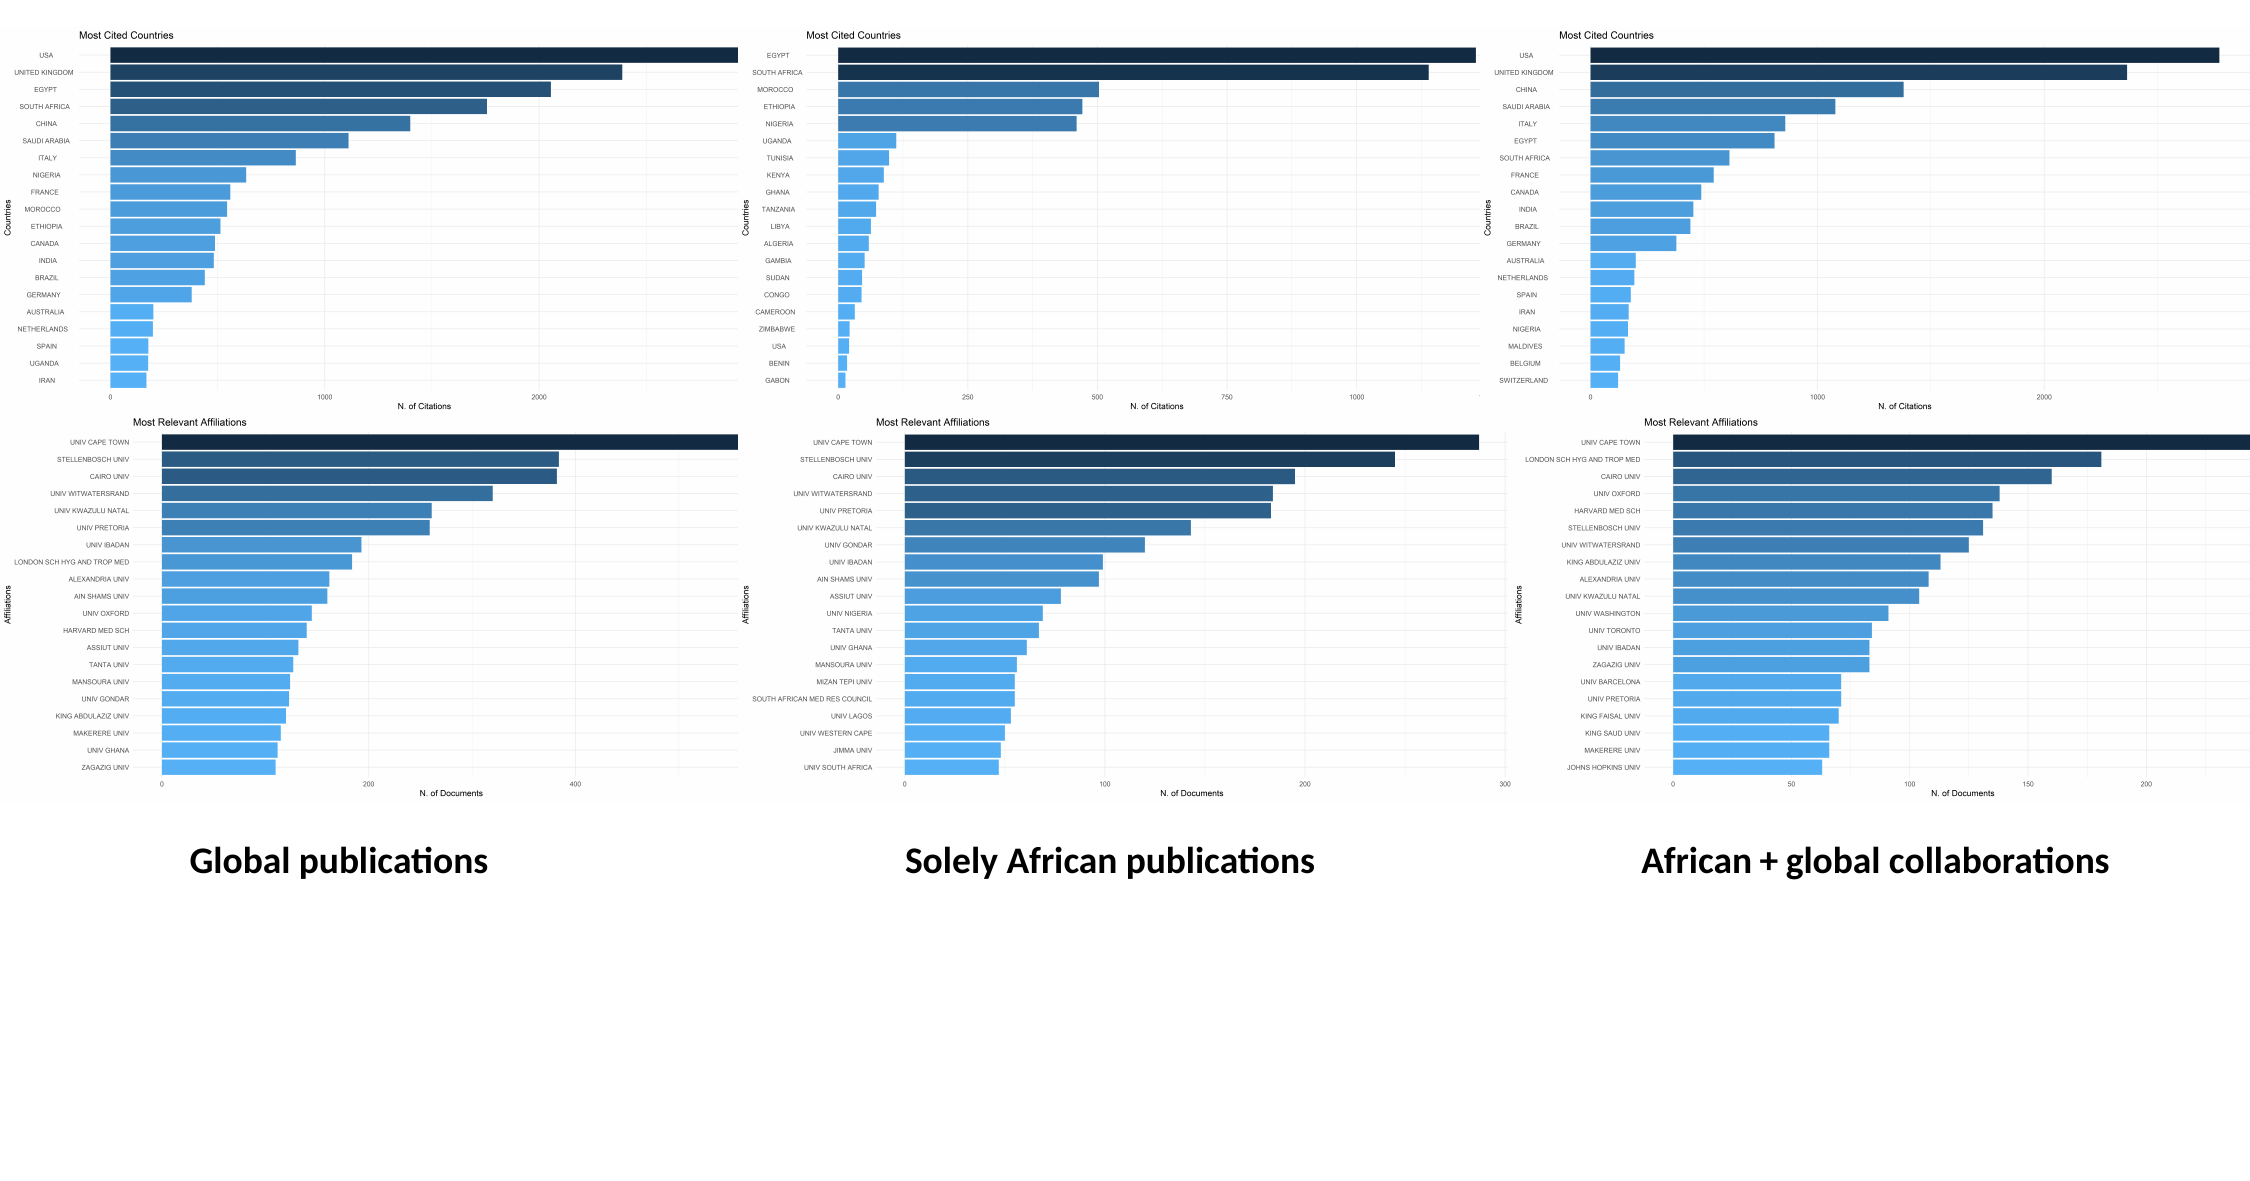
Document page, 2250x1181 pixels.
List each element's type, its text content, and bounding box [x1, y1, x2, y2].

text_box African + global collaborations [1626, 829, 2130, 889]
text_box Solely African publications [890, 829, 1361, 889]
picture [0, 27, 2250, 802]
text_box Global publications [174, 829, 518, 889]
